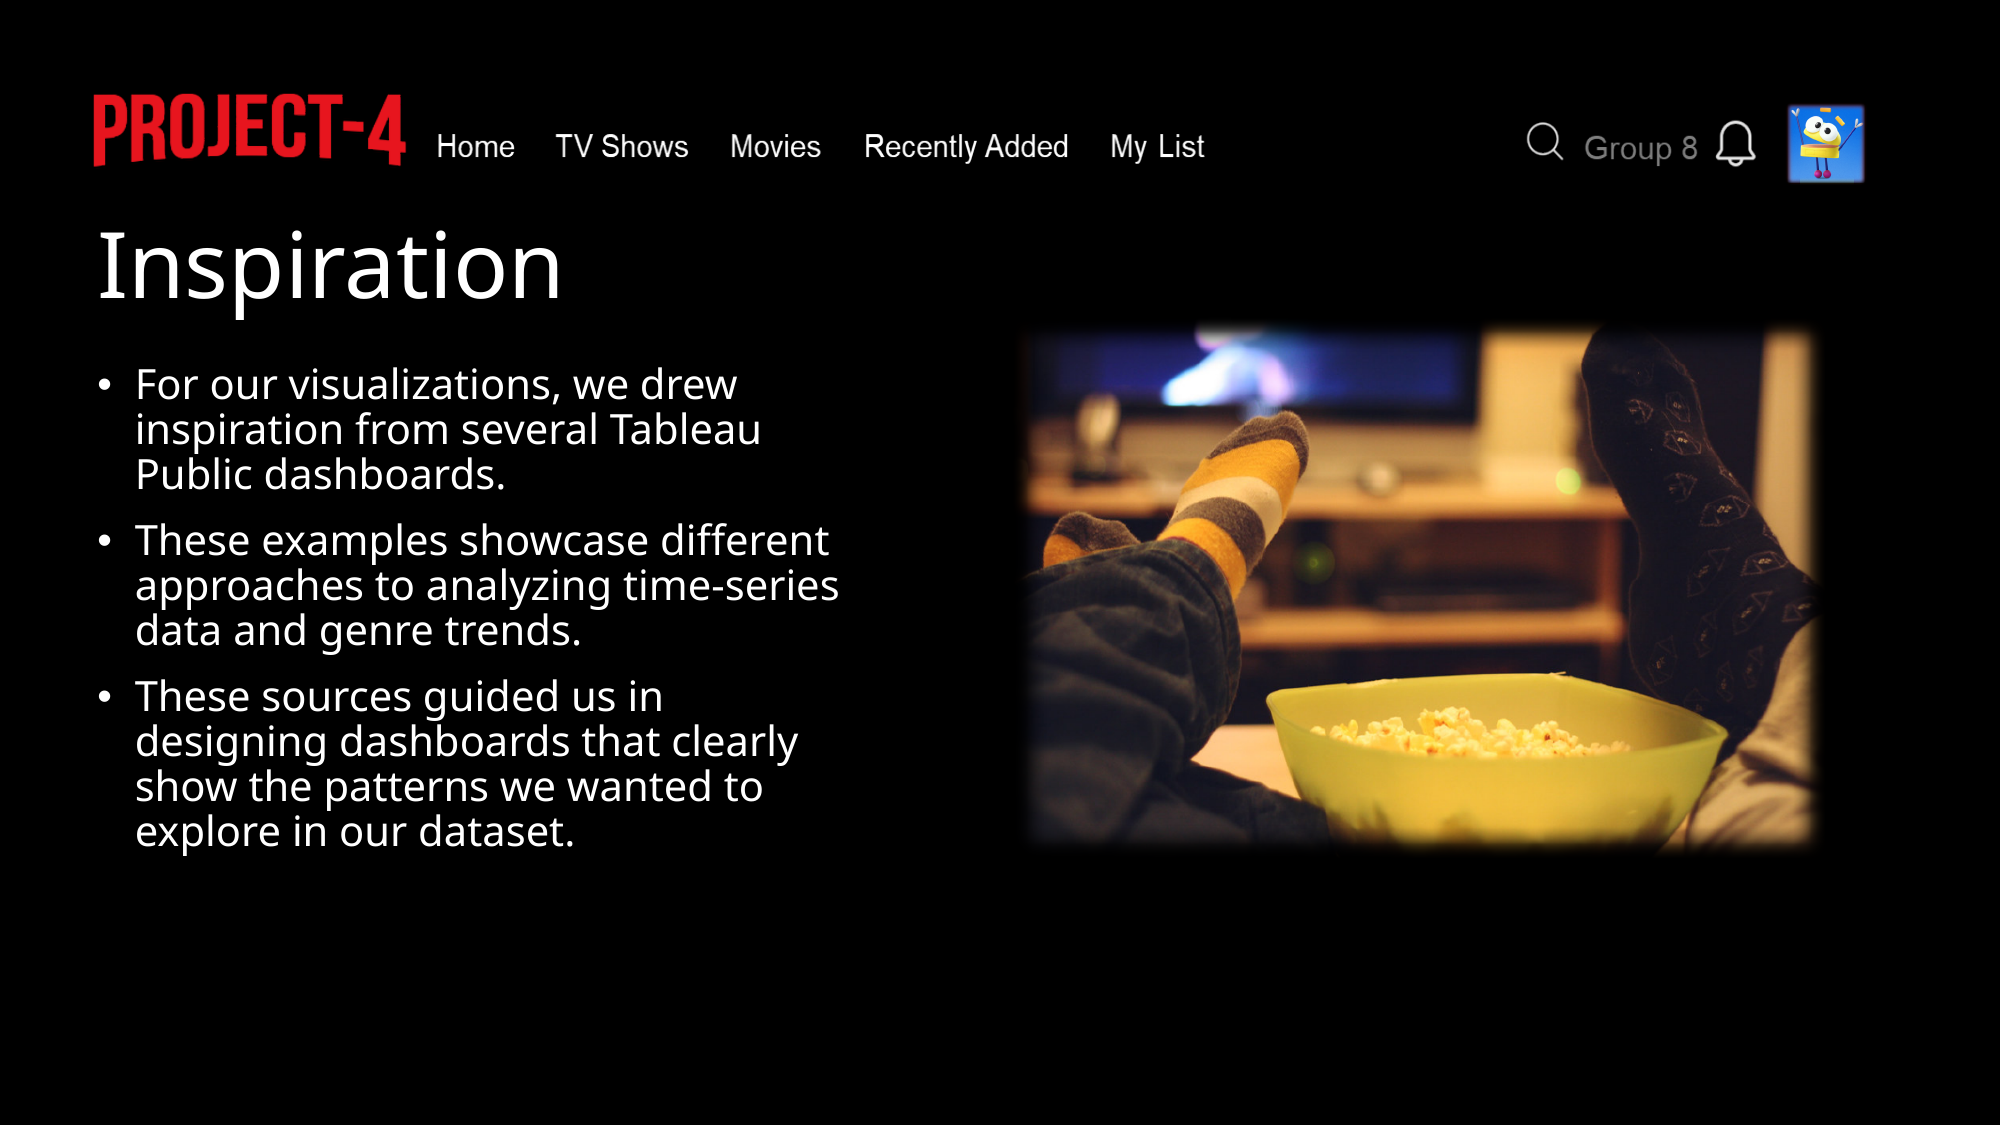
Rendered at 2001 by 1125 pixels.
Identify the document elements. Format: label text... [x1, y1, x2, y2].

picture [81, 81, 2000, 189]
list For our visualizations, we drew inspiration from several Tableau Public dashboards. These examples showcase different approaches to analyzing time-series data and genre trends. These sources guided us in designing dashboards that clearly show the patterns we wanted to explore in our dataset. [82, 356, 879, 821]
title Inspiration [82, 247, 611, 356]
picture [1012, 317, 1826, 860]
